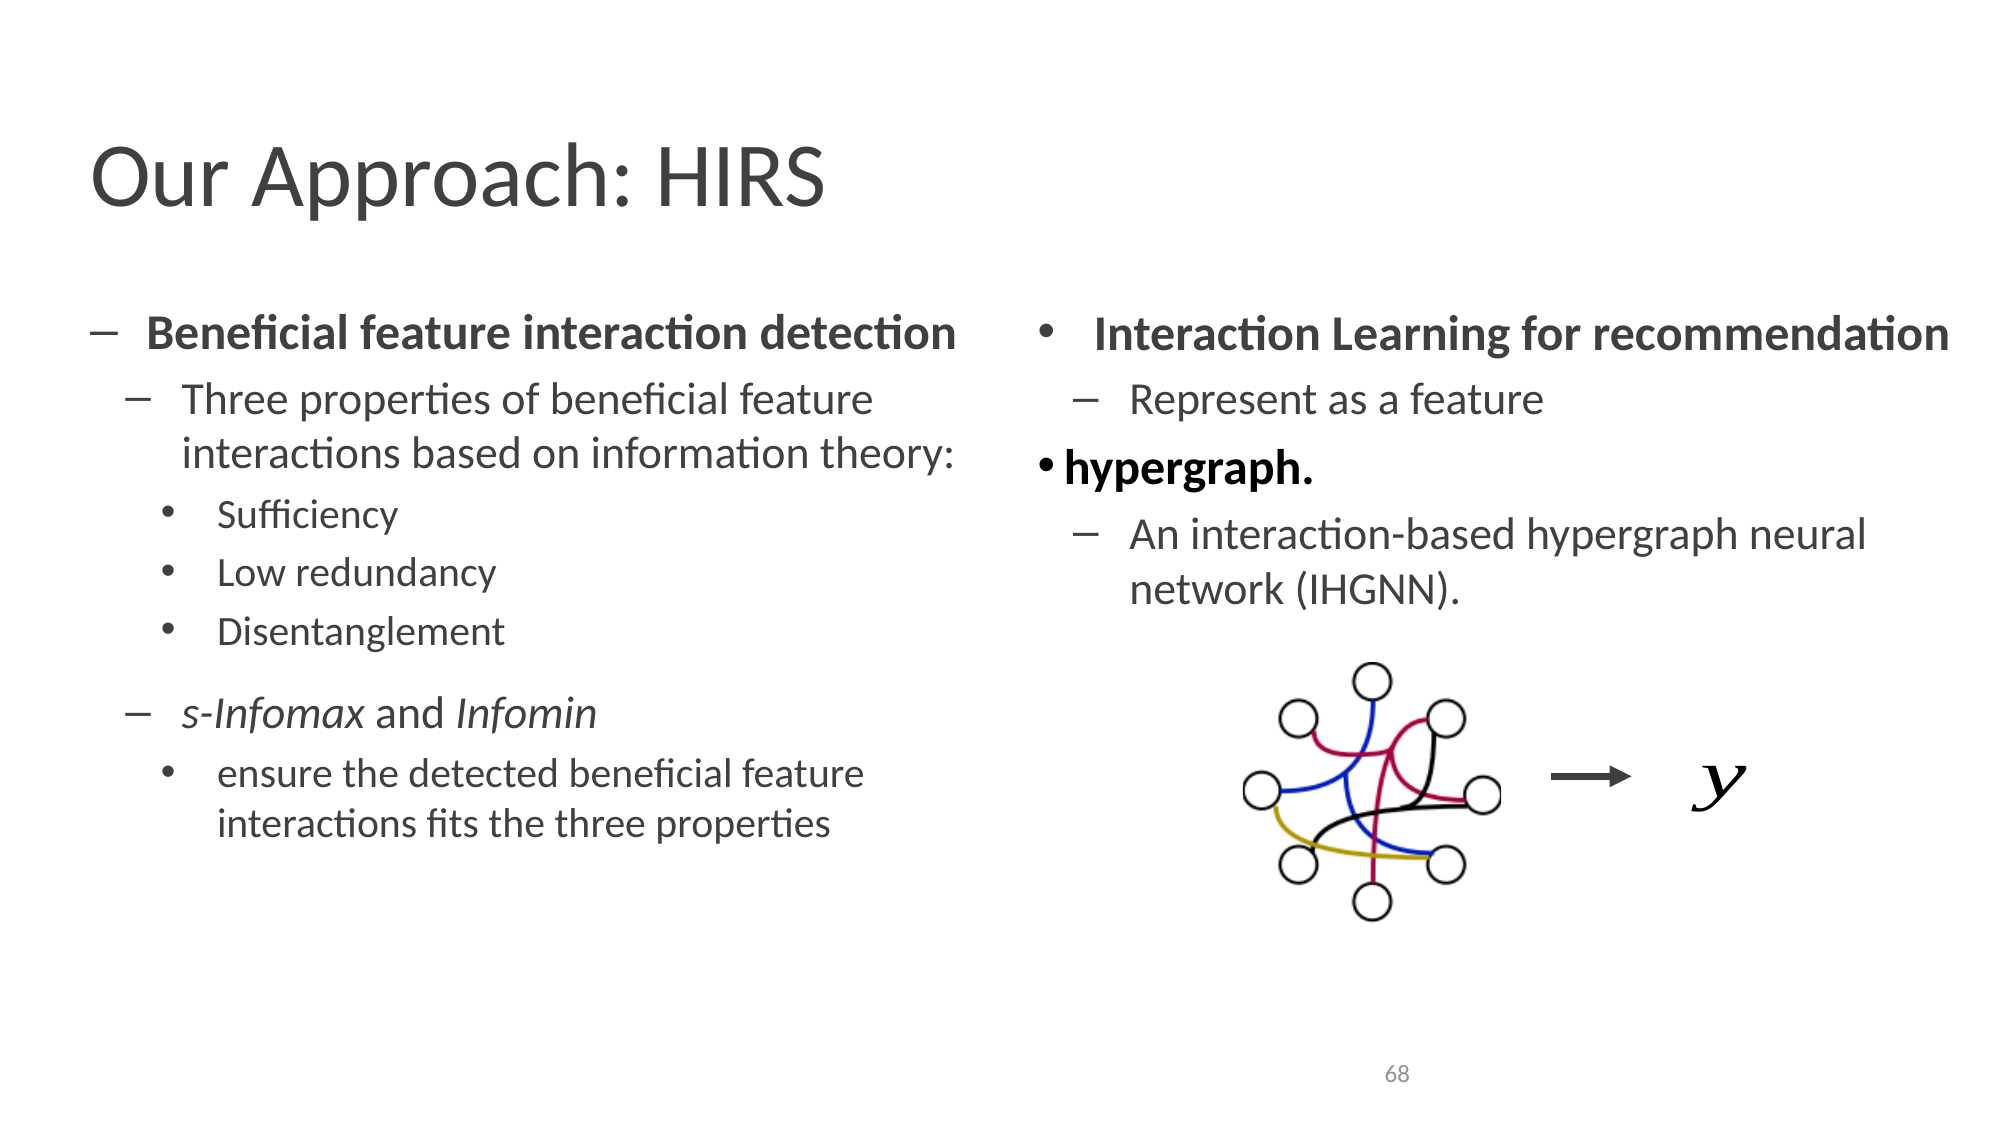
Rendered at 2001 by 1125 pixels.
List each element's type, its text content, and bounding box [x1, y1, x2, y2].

list Beneficial feature interaction detection Three properties of beneficial feature interactions based on information theory: Sufficiency Low redundancy Disentanglement s-Infomax and Infomin ensure the detected beneficial feature interactions fits the three properties [75, 291, 984, 970]
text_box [1242, 662, 1756, 926]
slide_number 68 [1074, 1042, 1425, 1103]
title Our Approach: HIRS [75, 45, 1425, 233]
list Interaction Learning for recommendation Represent as a feature hypergraph. An interaction-based hypergraph neural network (IHGNN). [1022, 292, 1975, 1011]
